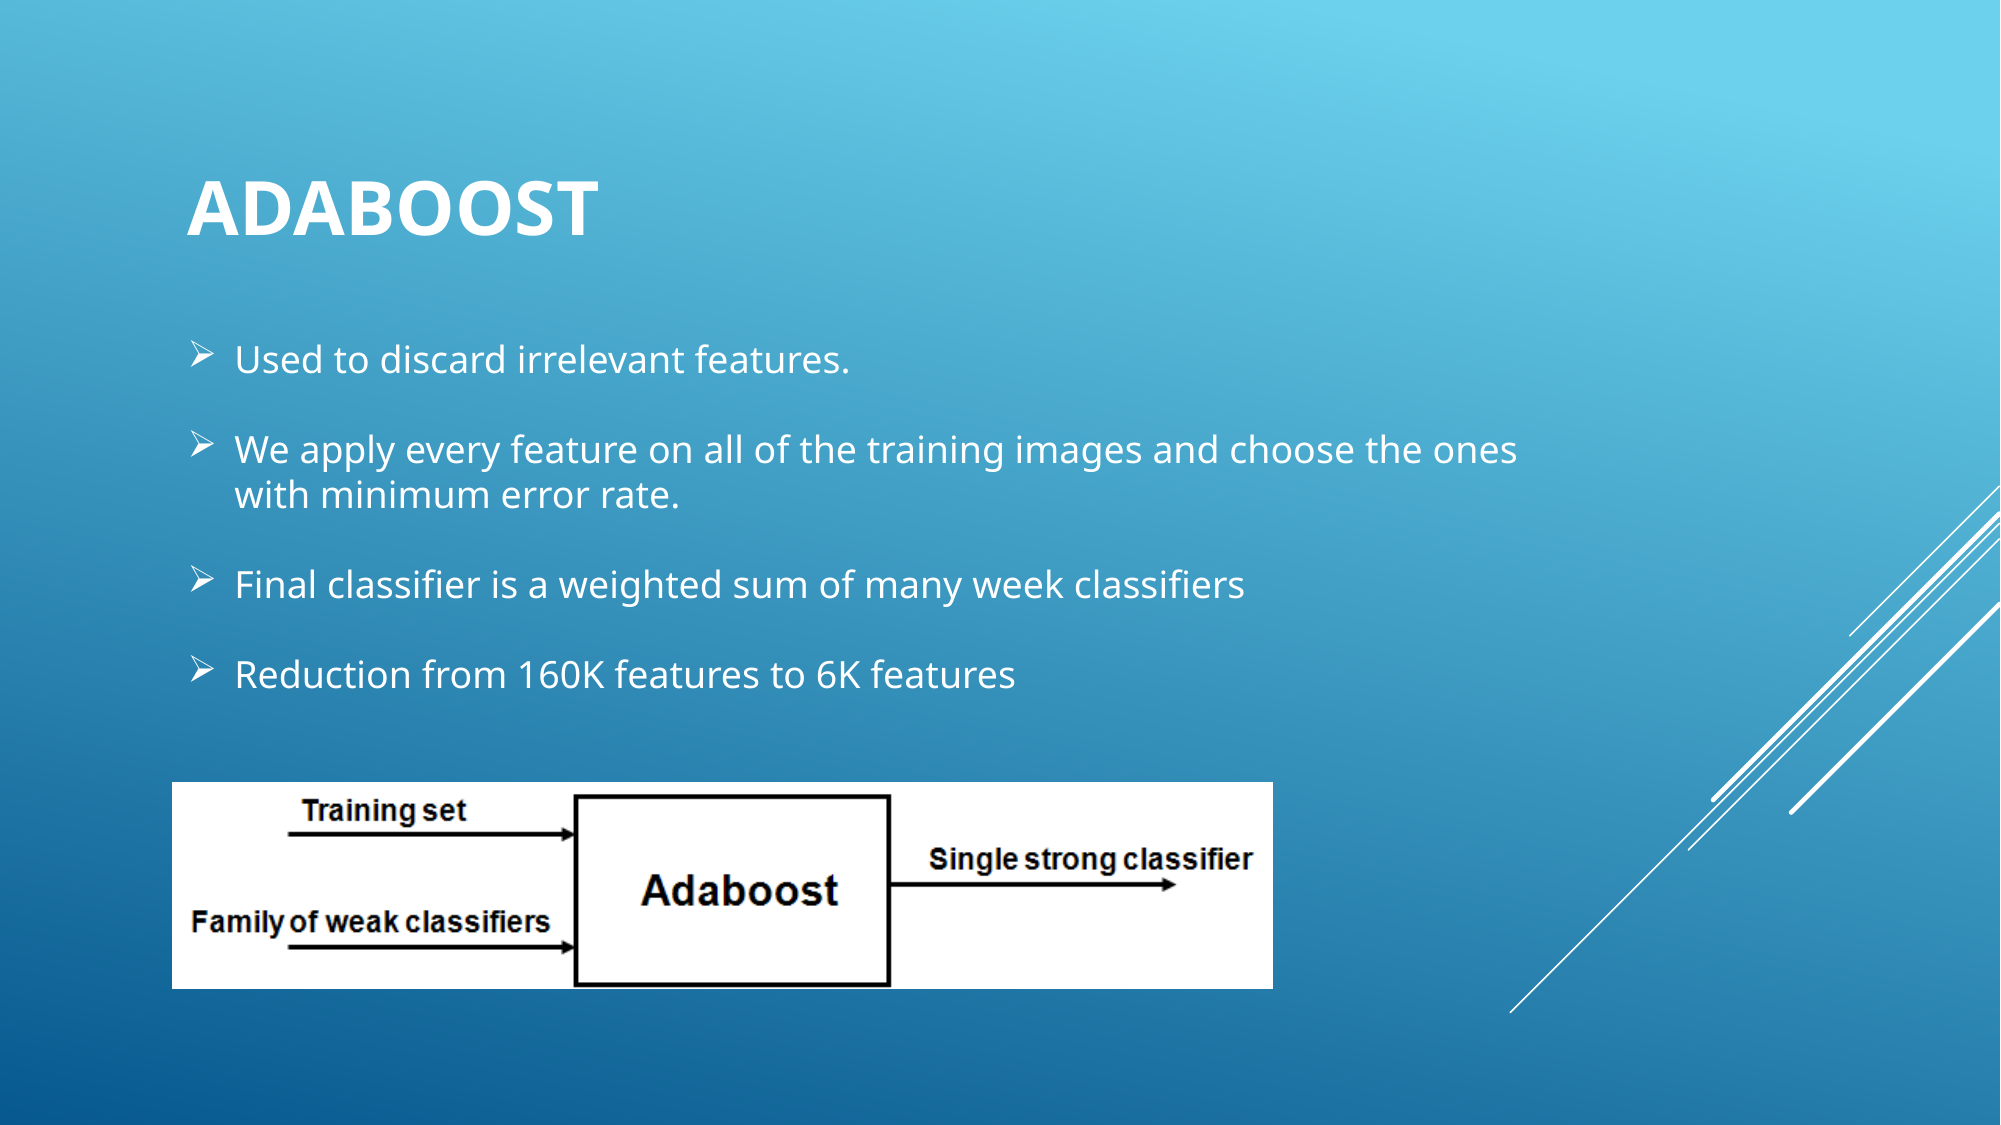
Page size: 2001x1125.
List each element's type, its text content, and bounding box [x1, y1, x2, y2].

picture [172, 782, 1273, 989]
title adaboost [172, 81, 1573, 329]
text_box Used to discard irrelevant features. We apply every feature on all of the training images and choose the ones with minimum error rate. Final classifier is a weighted sum of many week classifiers Reduction from 160K features to 6K features [172, 329, 1573, 704]
